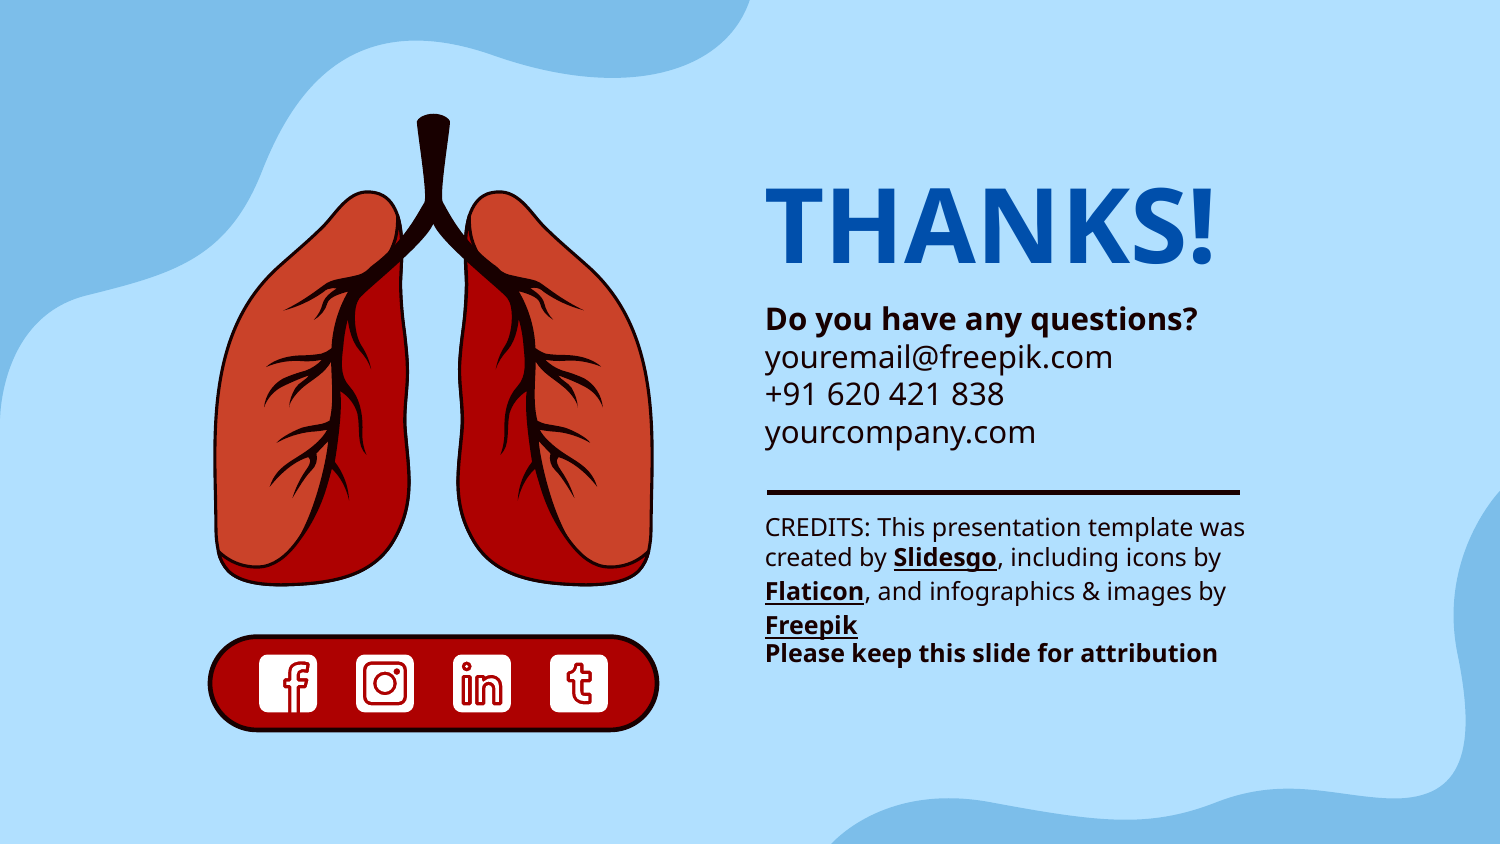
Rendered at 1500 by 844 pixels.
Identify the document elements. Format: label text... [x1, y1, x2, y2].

subtitle Do you have any questions? youremail@freepik.com +91 620 421 838 yourcompany.com [749, 290, 1382, 458]
text_box [210, 636, 657, 730]
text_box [209, 113, 658, 586]
text_box Please keep this slide for attribution [749, 632, 1295, 674]
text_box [452, 654, 512, 713]
title THANKS! [749, 159, 1382, 285]
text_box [355, 654, 415, 713]
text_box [549, 654, 609, 713]
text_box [258, 654, 318, 713]
